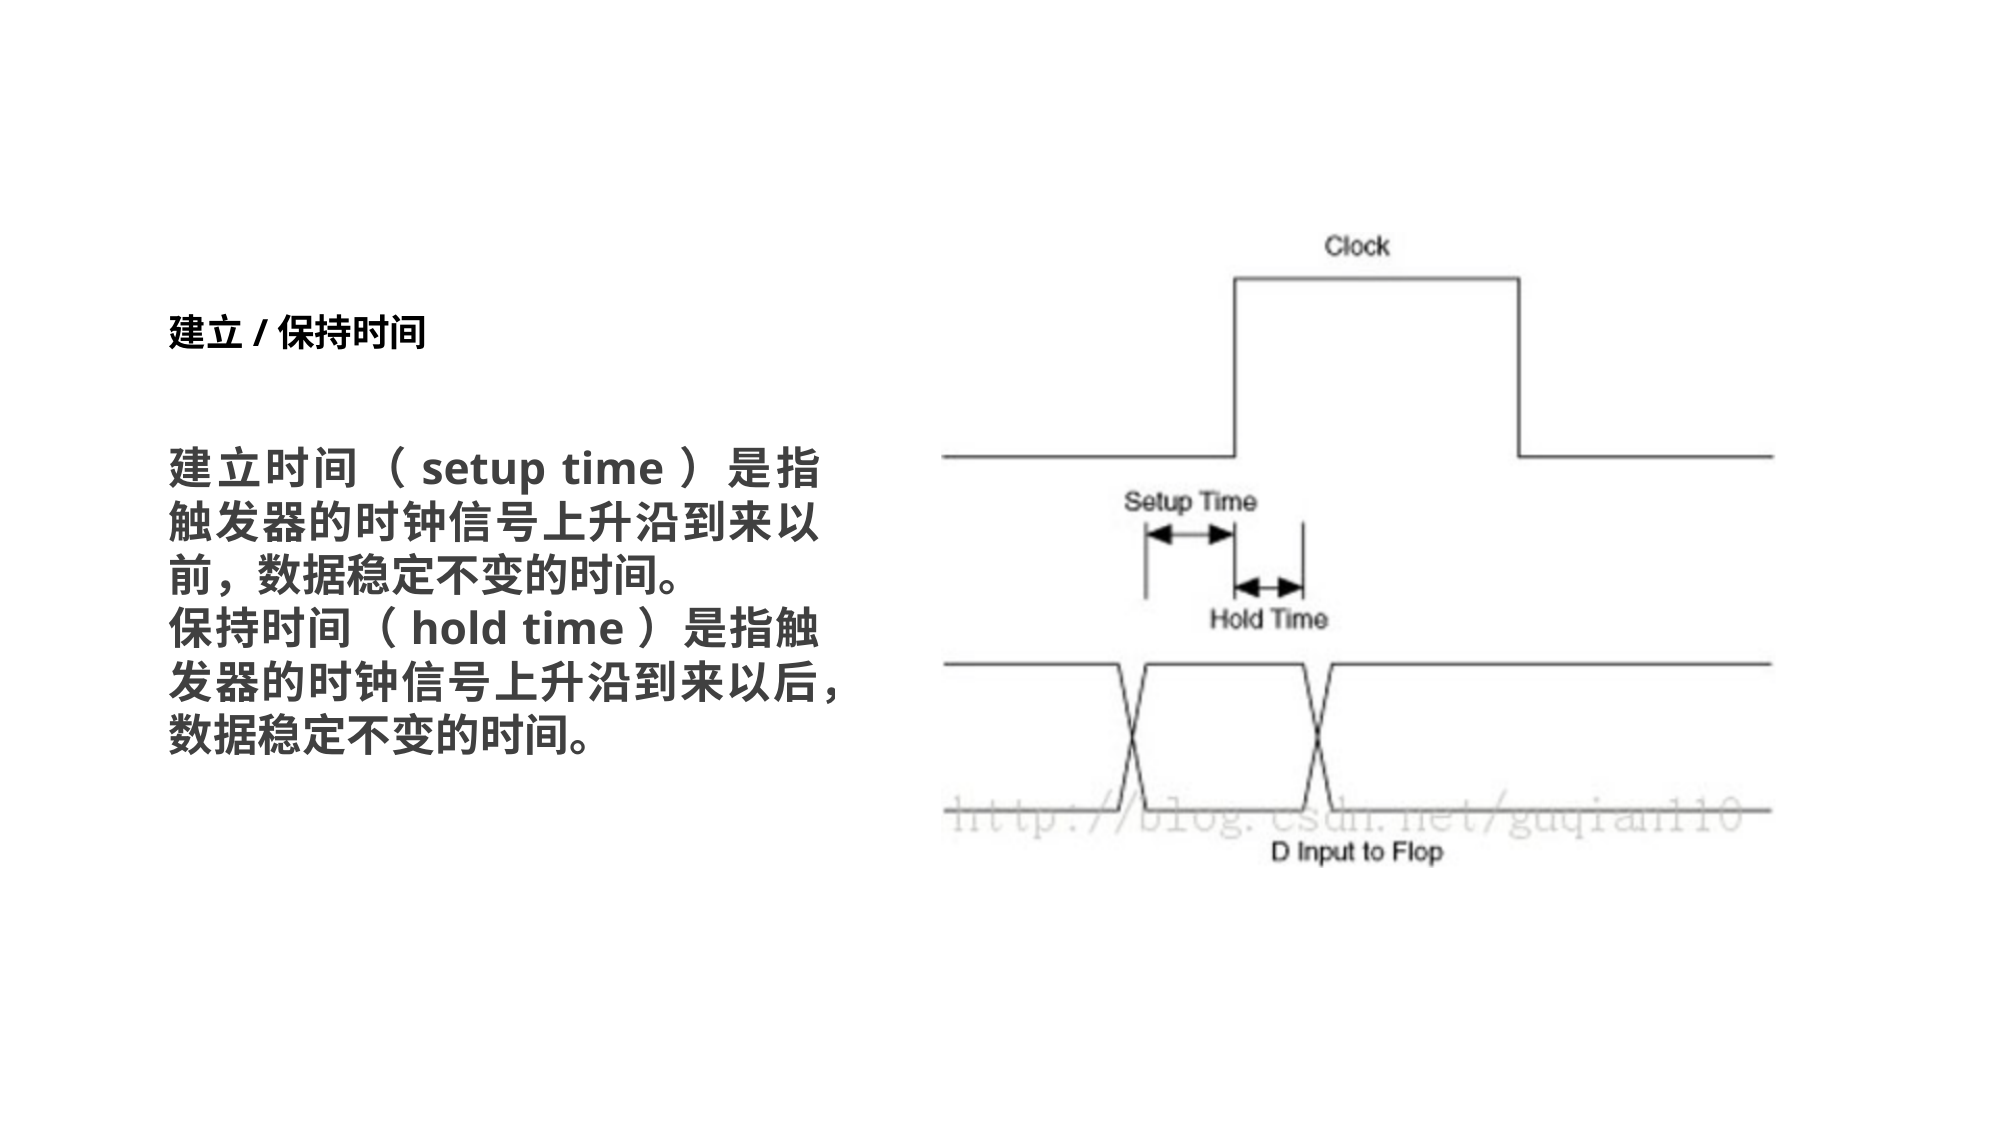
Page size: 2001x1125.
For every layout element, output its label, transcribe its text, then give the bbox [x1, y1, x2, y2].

text_box 建立时间（setup time）是指触发器的时钟信号上升沿到来以前，数据稳定不变的时间。 保持时间（hold time）是指触发器的时钟信号上升沿到来以后，数据稳定不变的时间。 [154, 432, 835, 768]
text_box 建立/保持时间 [154, 301, 571, 362]
picture [835, 230, 1888, 895]
